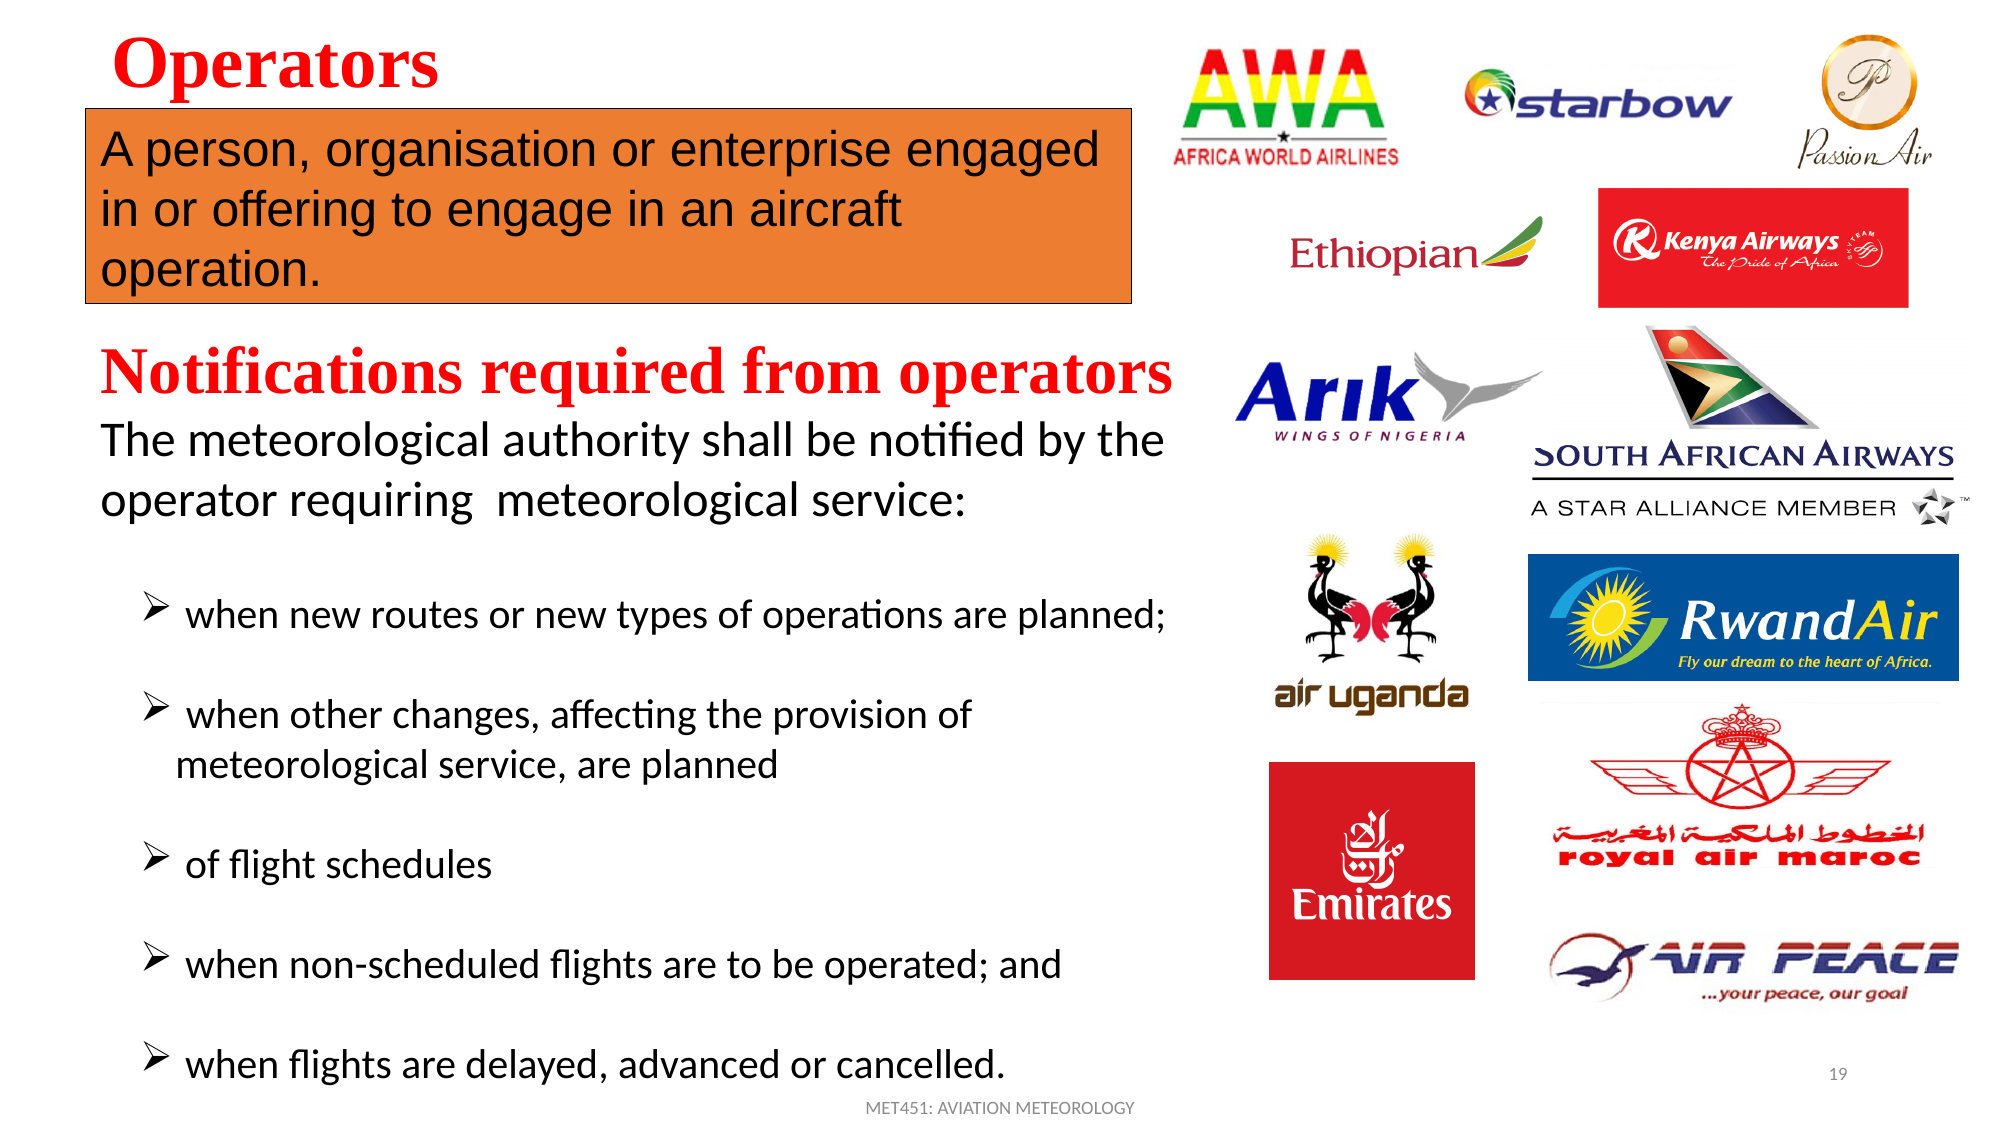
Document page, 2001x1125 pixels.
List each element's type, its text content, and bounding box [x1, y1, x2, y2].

picture [1544, 923, 1959, 1020]
picture [1528, 554, 1959, 681]
picture [1217, 20, 1974, 537]
footer MET451: AVIATION METEOROLOGY [662, 1076, 1338, 1125]
text_box Notifications required from operators The meteorological authority shall be notified by the operator requiring meteorological service: when new routes or new types of operations are planned; when other changes, affecting the provision of meteorological service, are planned of flight schedules when non-scheduled flights are to be operated; and when flights are delayed, advanced or cancelled. [85, 319, 1218, 1095]
picture [1156, 40, 1413, 178]
slide_number 19 [1412, 1042, 1863, 1103]
picture [1540, 702, 1941, 868]
text_box Operators [96, 5, 455, 108]
text_box A person, organisation or enterprise engaged in or offering to engage in an aircraft operation. [85, 108, 1132, 304]
picture [1269, 762, 1475, 980]
picture [1269, 527, 1475, 723]
